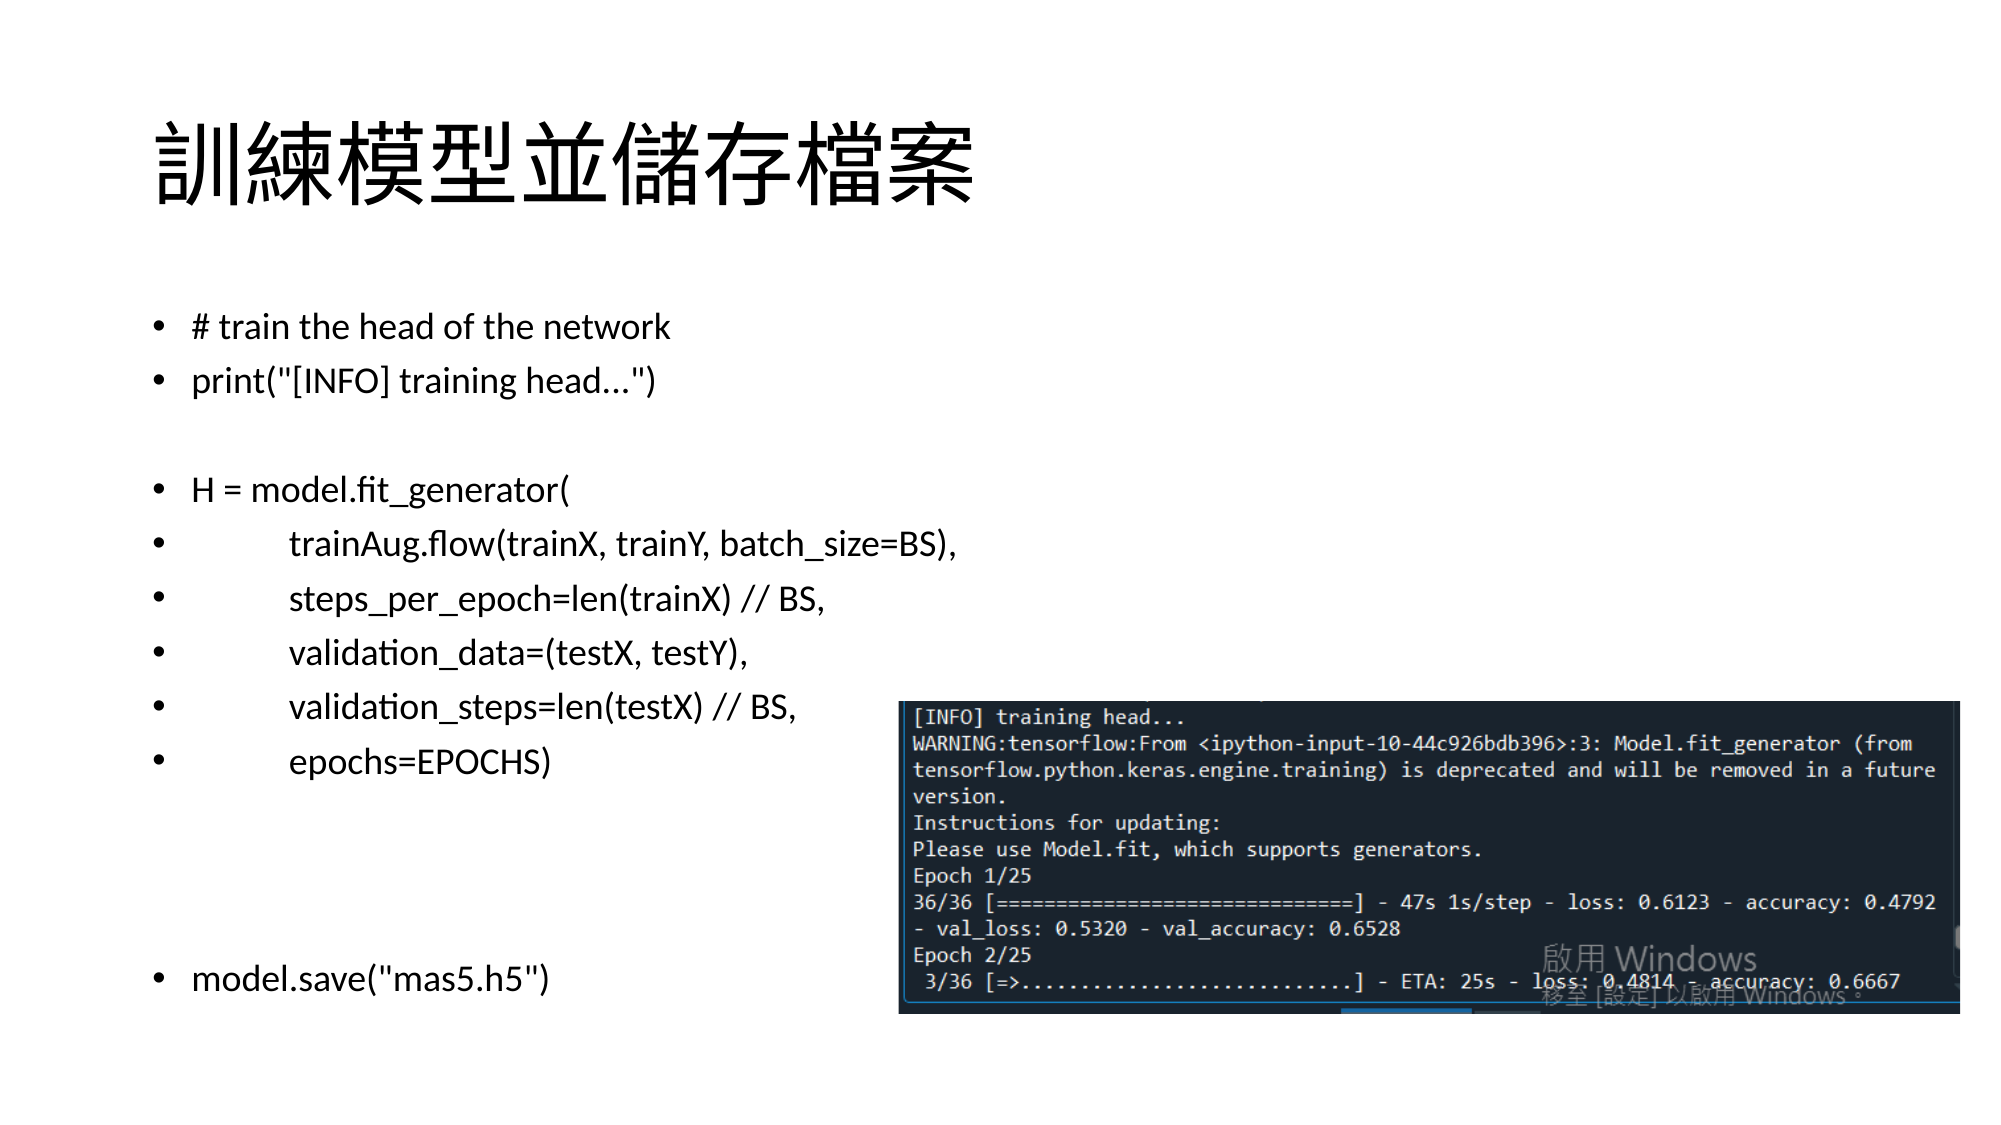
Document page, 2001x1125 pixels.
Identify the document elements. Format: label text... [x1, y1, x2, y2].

title 訓練模型並儲存檔案 [137, 59, 1863, 278]
list # train the head of the network print("[INFO] training head...") H = model.fit_generator( trainAug.flow(trainX, trainY, batch_size=BS), steps_per_epoch=len(trainX) // BS, validation_data=(testX, testY), validation_steps=len(testX) // BS, epochs=EPOCHS) model.save("mas5.h5") [137, 299, 1863, 1014]
picture [898, 701, 1961, 1014]
